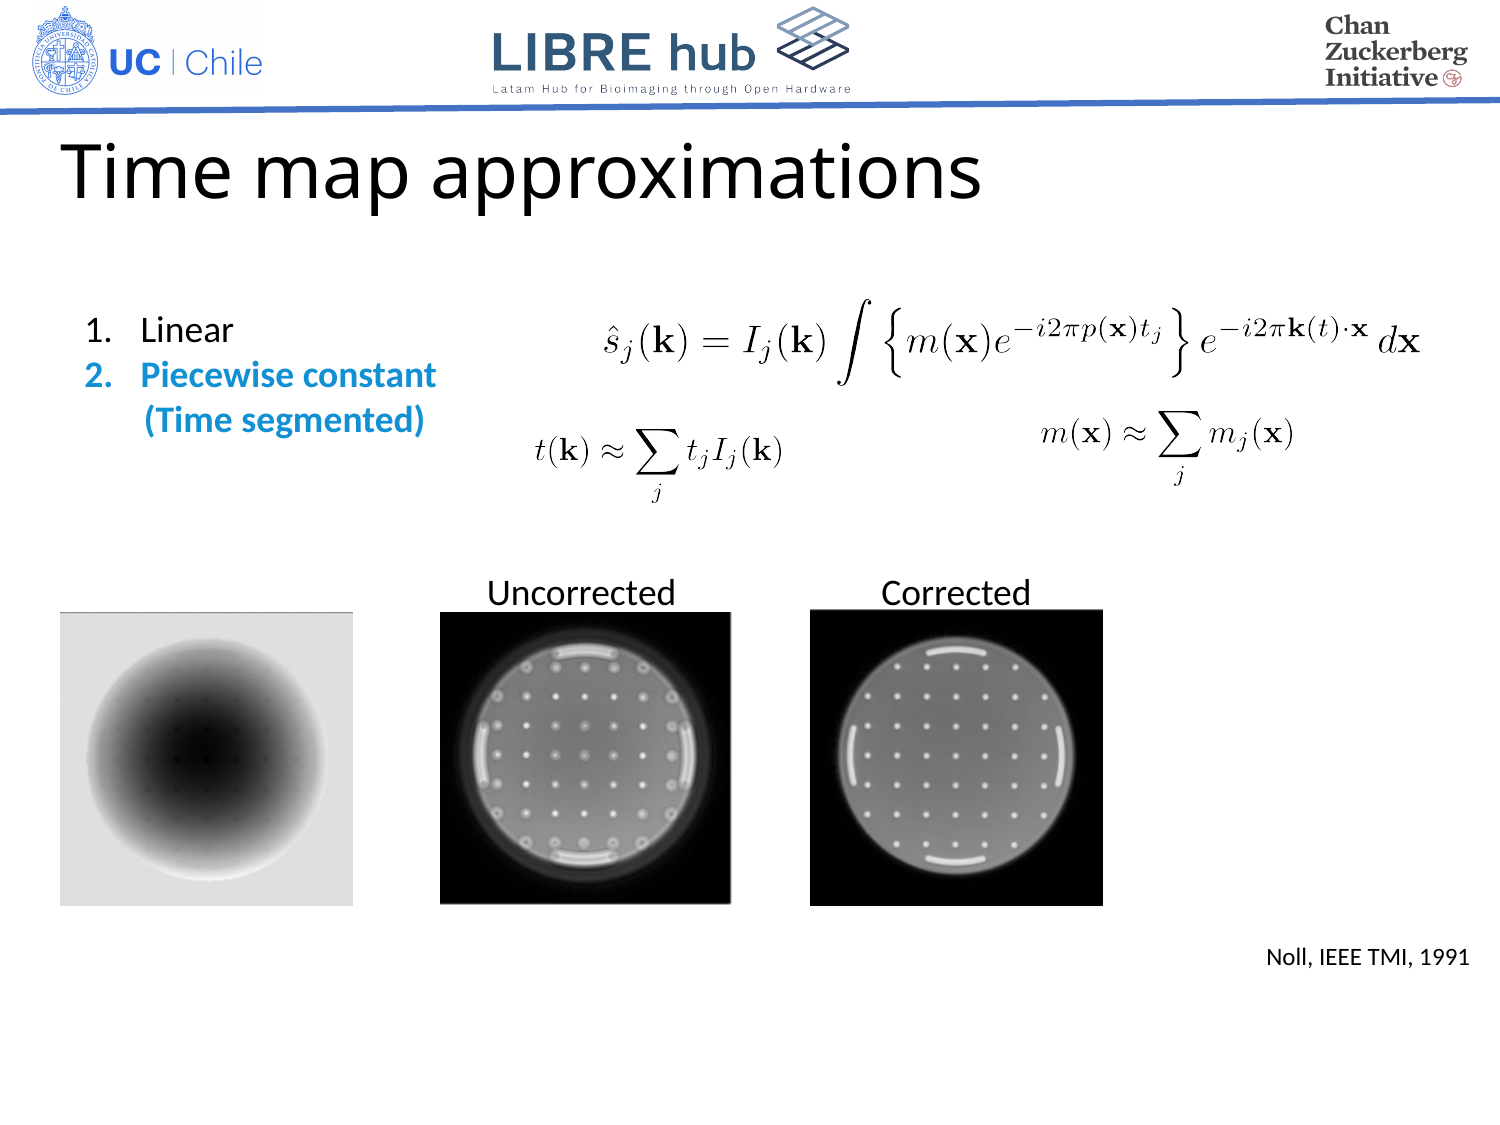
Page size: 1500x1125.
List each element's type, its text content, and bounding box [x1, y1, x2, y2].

picture [1040, 411, 1292, 486]
text_box Uncorrected [472, 560, 692, 612]
picture [60, 612, 353, 906]
picture [604, 299, 1420, 386]
picture [810, 609, 1103, 906]
picture [32, 6, 262, 95]
text_box Corrected [866, 560, 1047, 609]
picture [1320, 6, 1475, 96]
picture [493, 6, 850, 96]
picture [535, 429, 781, 504]
text_box Linear Piecewise constant (Time segmented) [69, 297, 453, 447]
text_box Noll, IEEE TMI, 1991 [1251, 933, 1486, 979]
picture [440, 612, 733, 906]
title Time map approximations [45, 117, 1474, 231]
